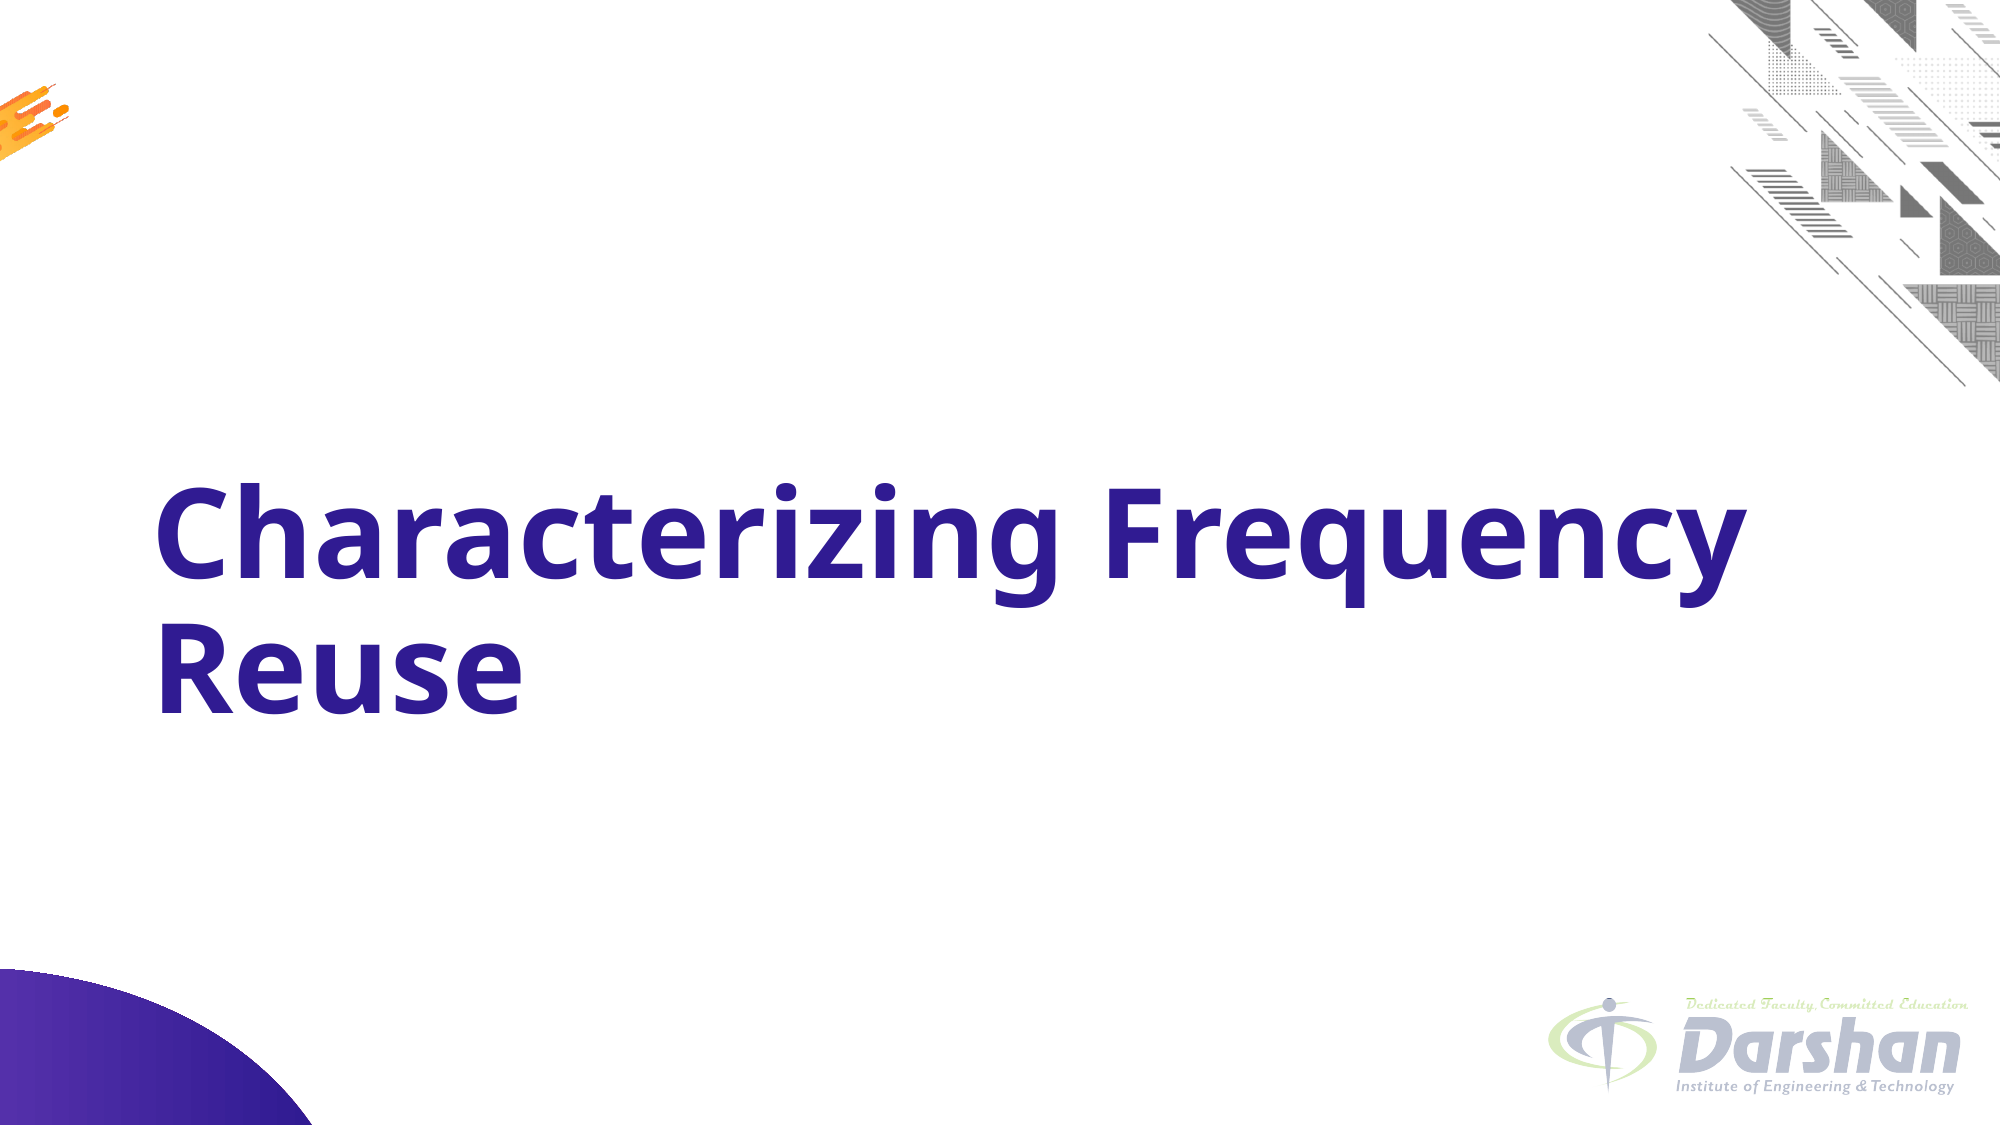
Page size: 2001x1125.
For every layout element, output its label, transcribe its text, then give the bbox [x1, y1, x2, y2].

title Characterizing Frequency Reuse [136, 280, 1862, 749]
picture [0, 65, 90, 193]
